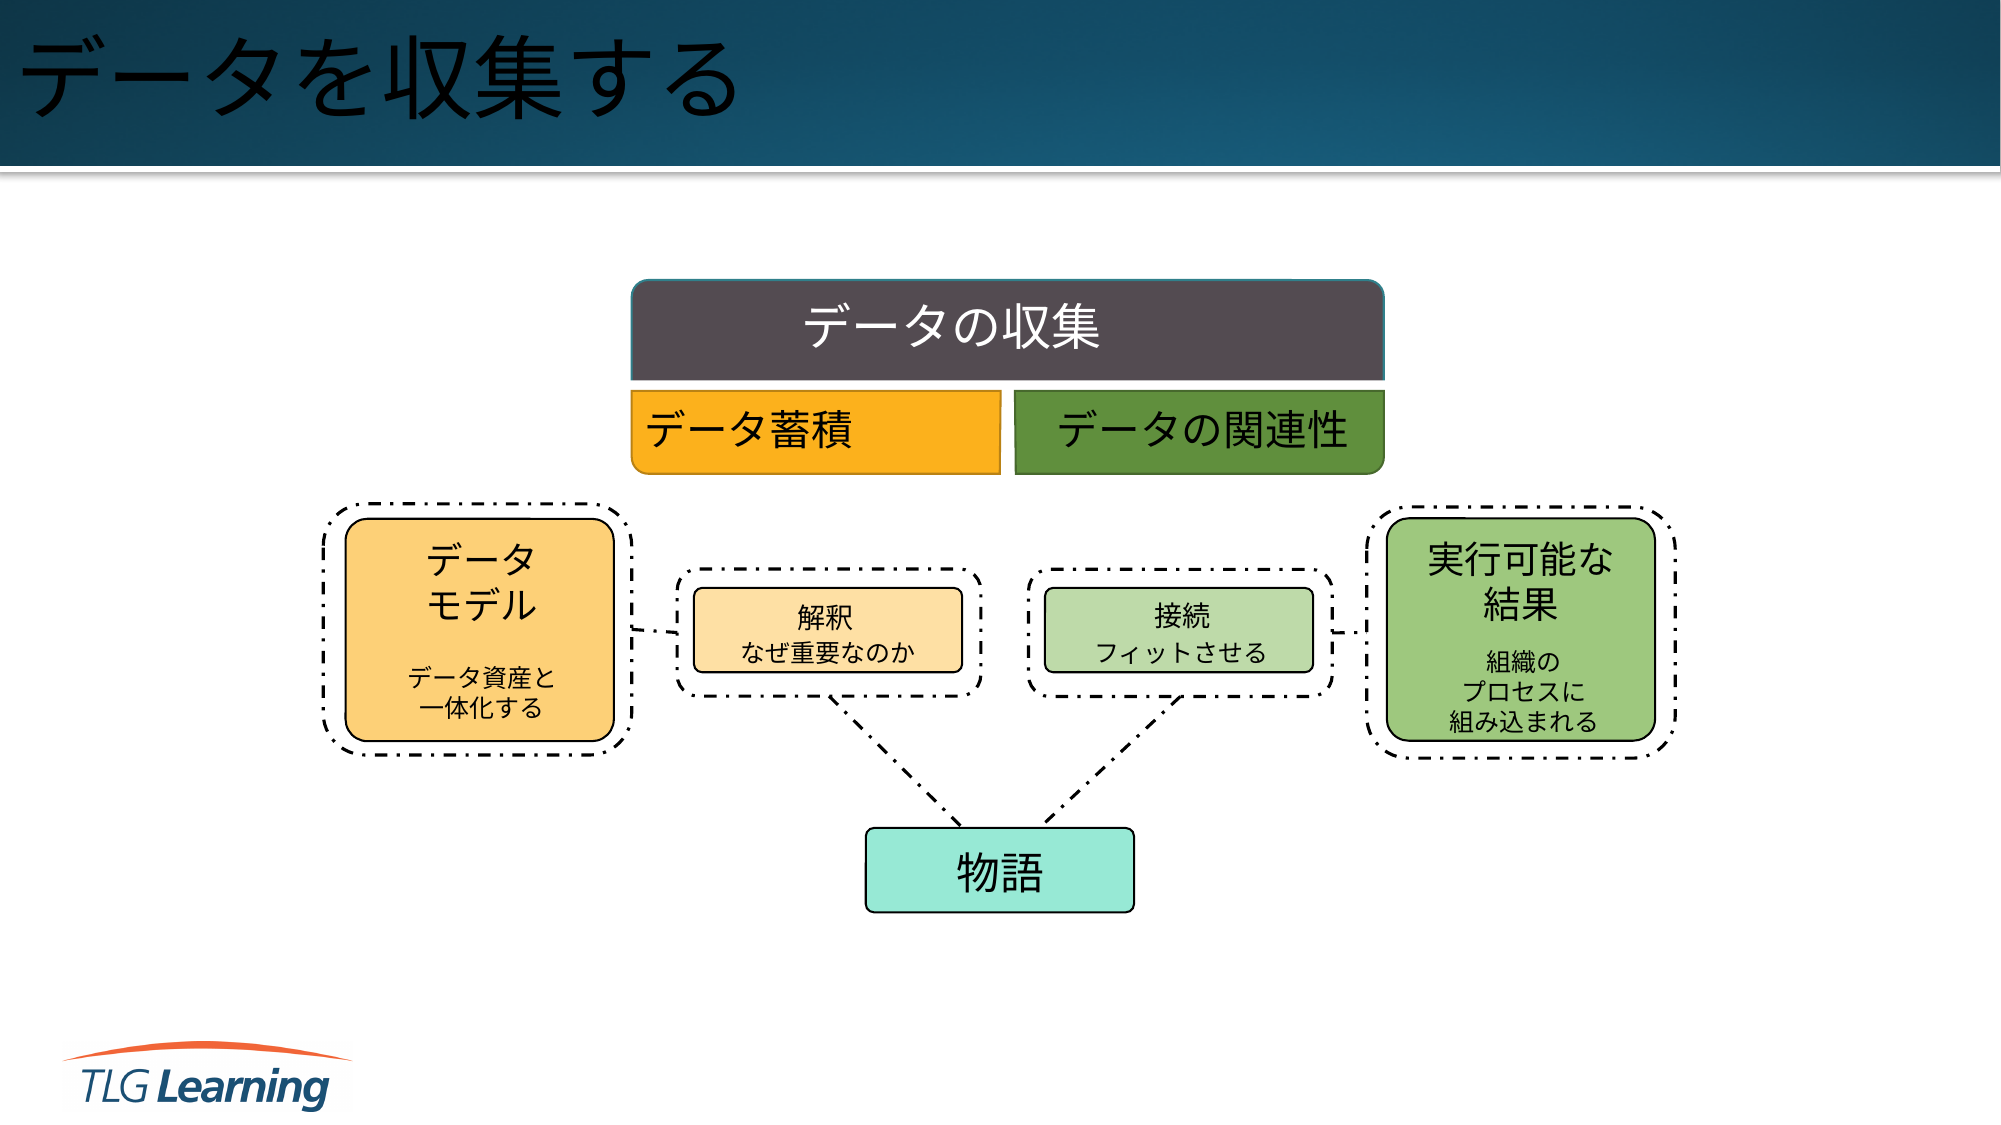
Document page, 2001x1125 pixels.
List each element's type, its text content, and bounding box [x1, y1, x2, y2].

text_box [865, 827, 1135, 913]
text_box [1028, 506, 1676, 759]
picture [62, 1041, 353, 1112]
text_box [1028, 696, 1181, 838]
text_box [630, 278, 1385, 379]
text_box データの収集 [786, 287, 1116, 363]
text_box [1014, 390, 1384, 474]
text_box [829, 696, 963, 828]
title データを収集する [0, 0, 2000, 166]
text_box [323, 503, 981, 755]
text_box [631, 390, 1001, 474]
text_box [624, 379, 1393, 482]
